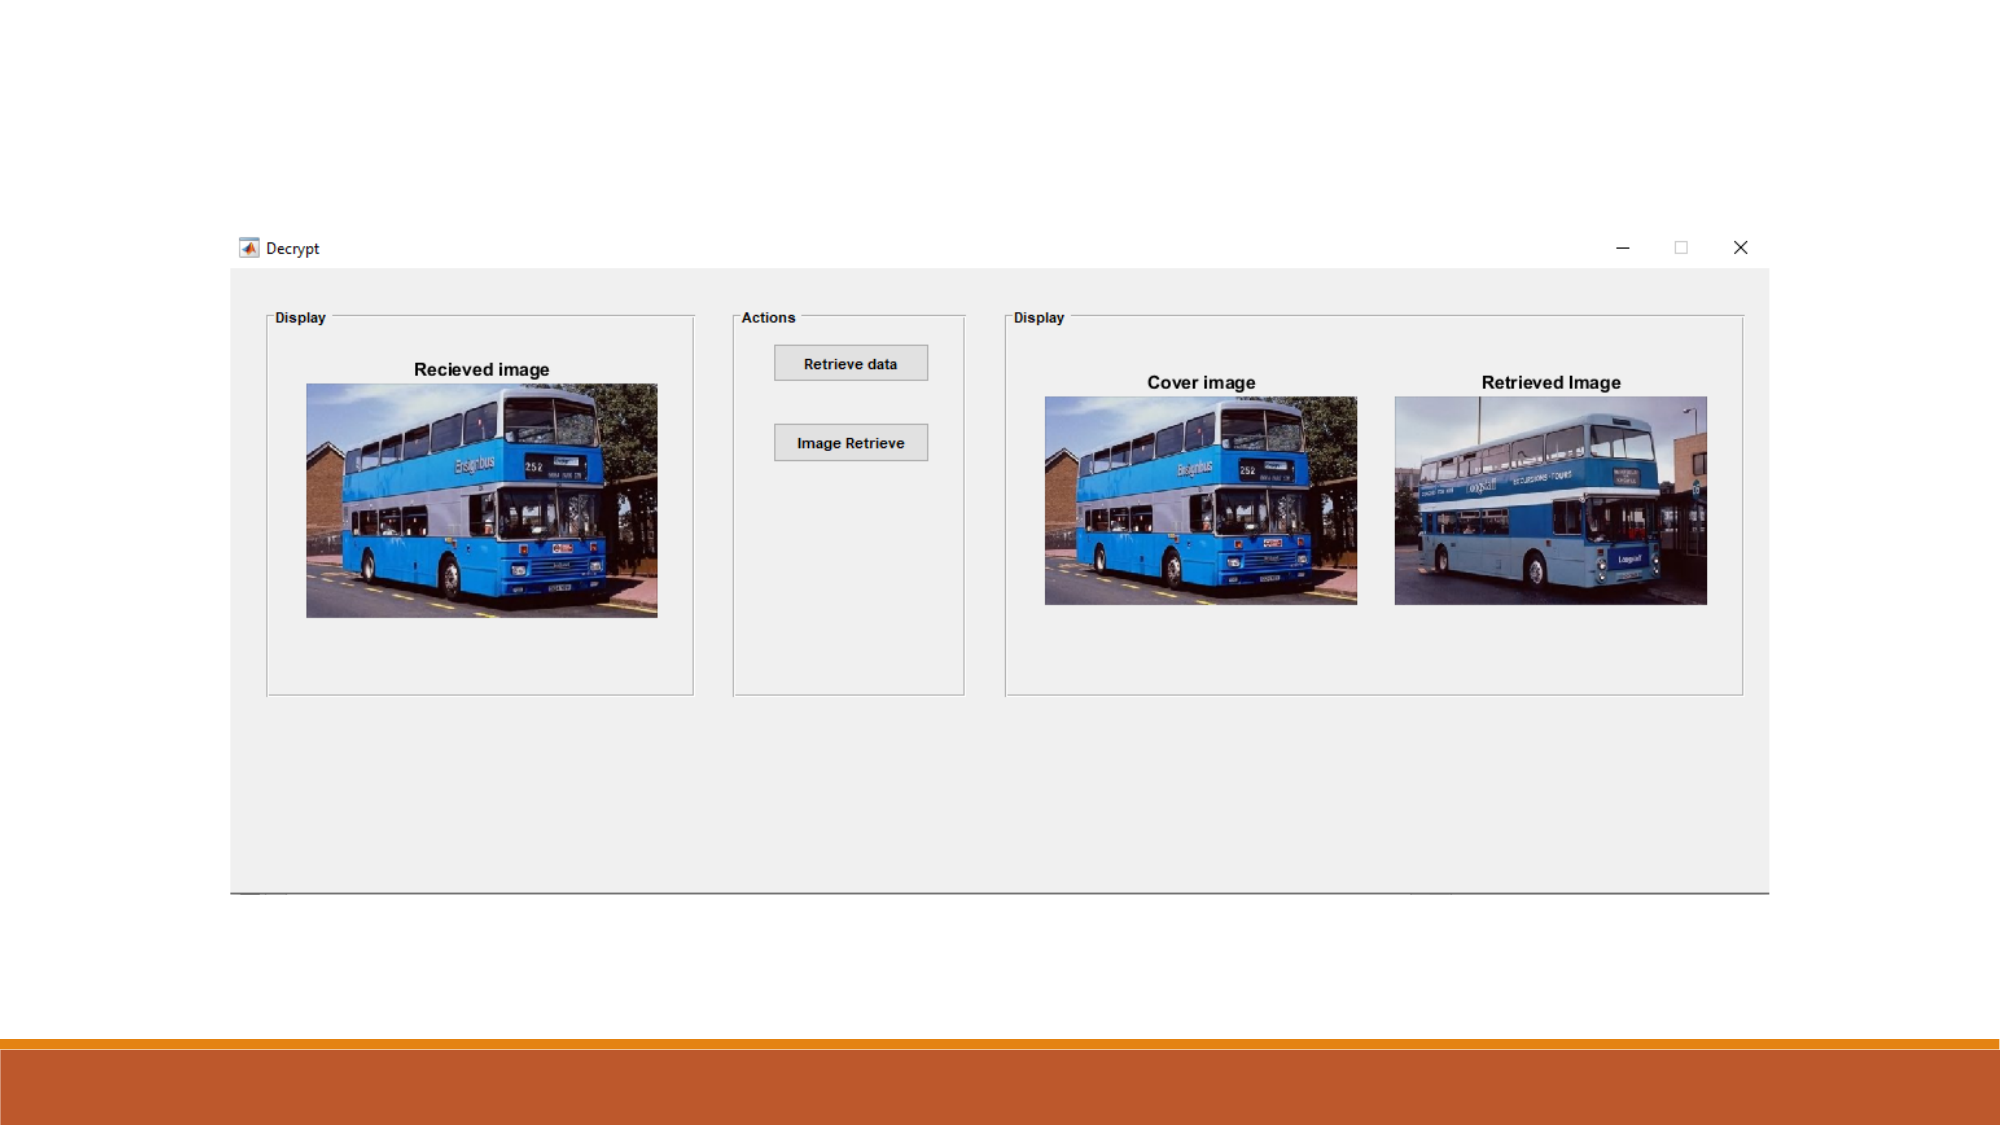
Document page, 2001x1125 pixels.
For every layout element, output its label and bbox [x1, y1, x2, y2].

picture [230, 230, 1770, 895]
